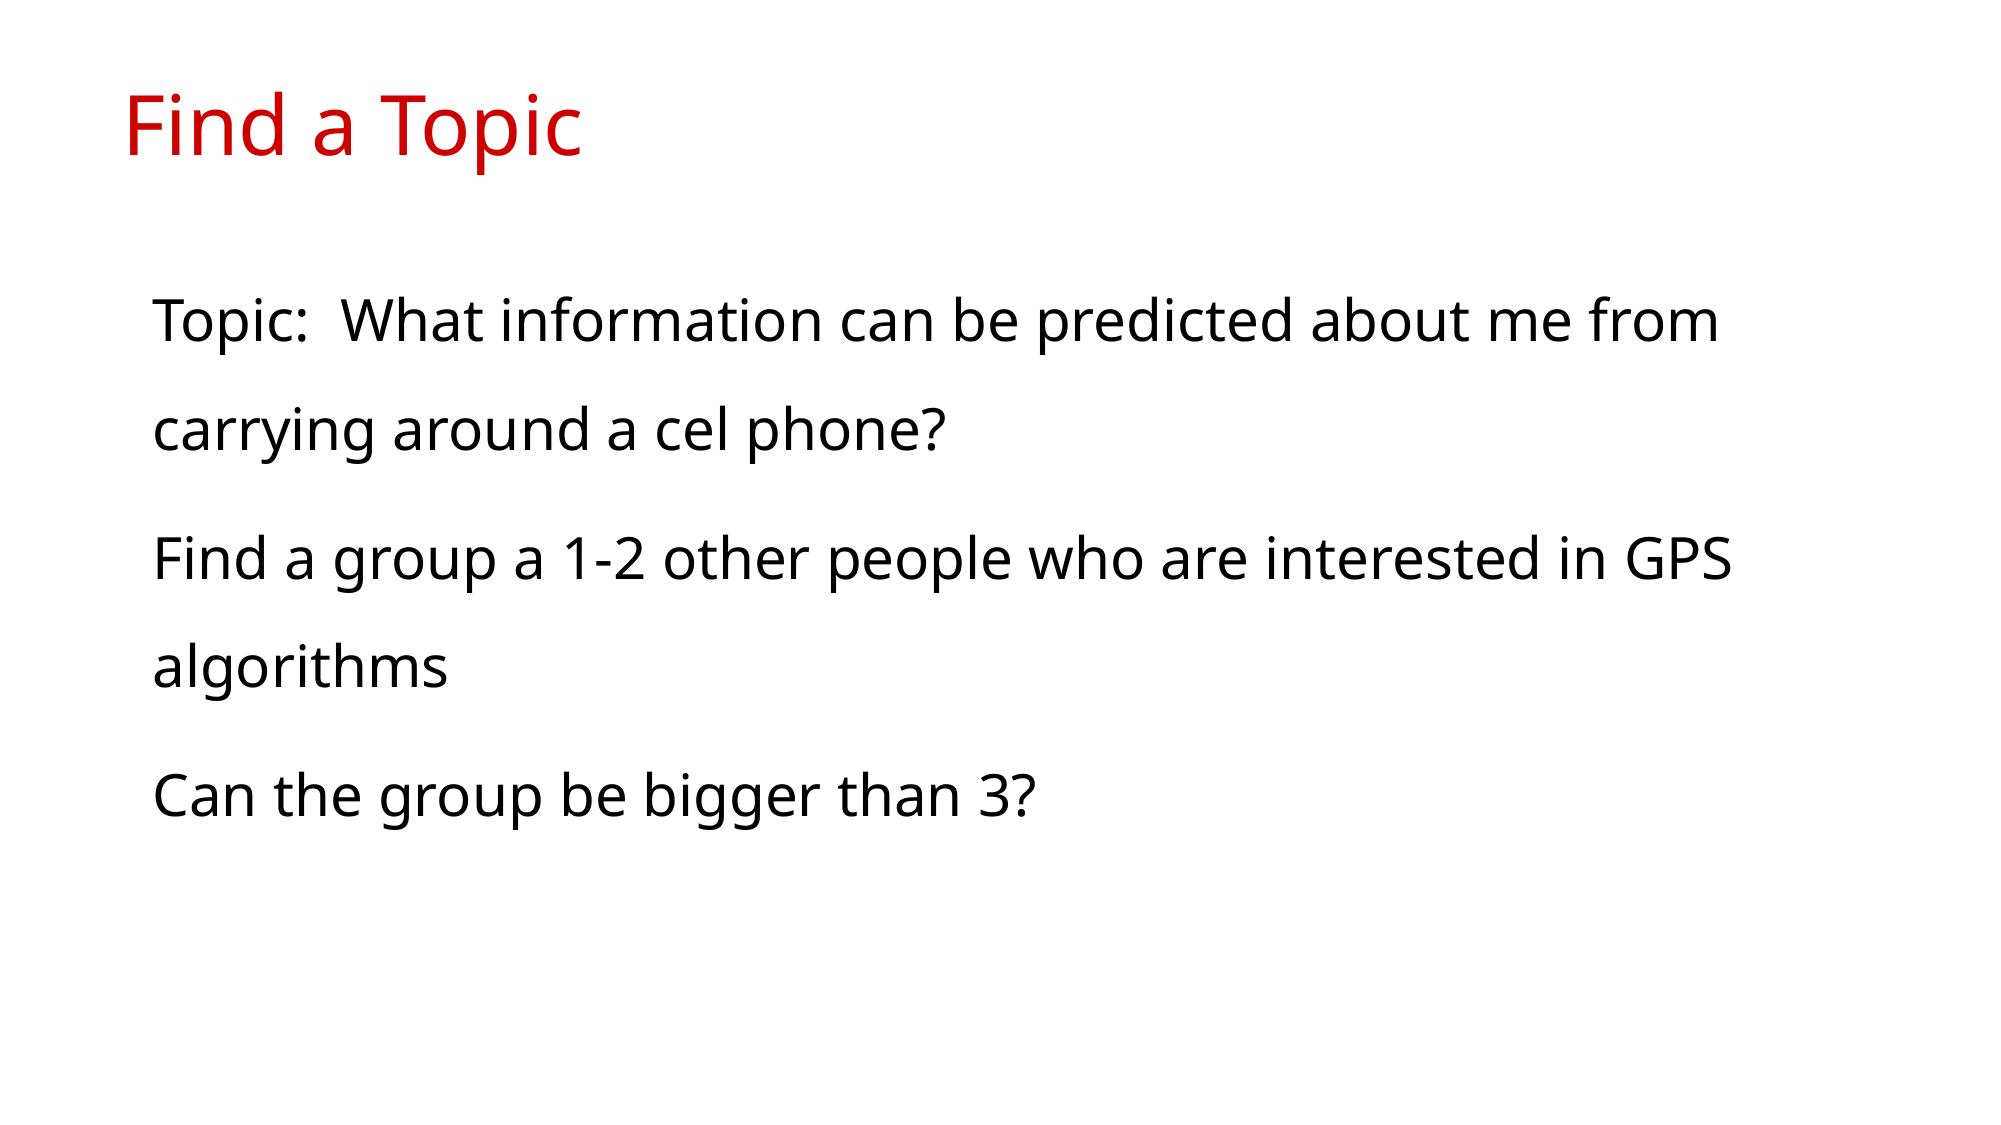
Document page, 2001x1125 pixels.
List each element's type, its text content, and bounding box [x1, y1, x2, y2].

list Topic: What information can be predicted about me from carrying around a cel phone? Find a group a 1-2 other people who are interested in GPS algorithms Can the group be bigger than 3? [137, 237, 1833, 920]
title Find a Topic [108, 19, 1833, 238]
